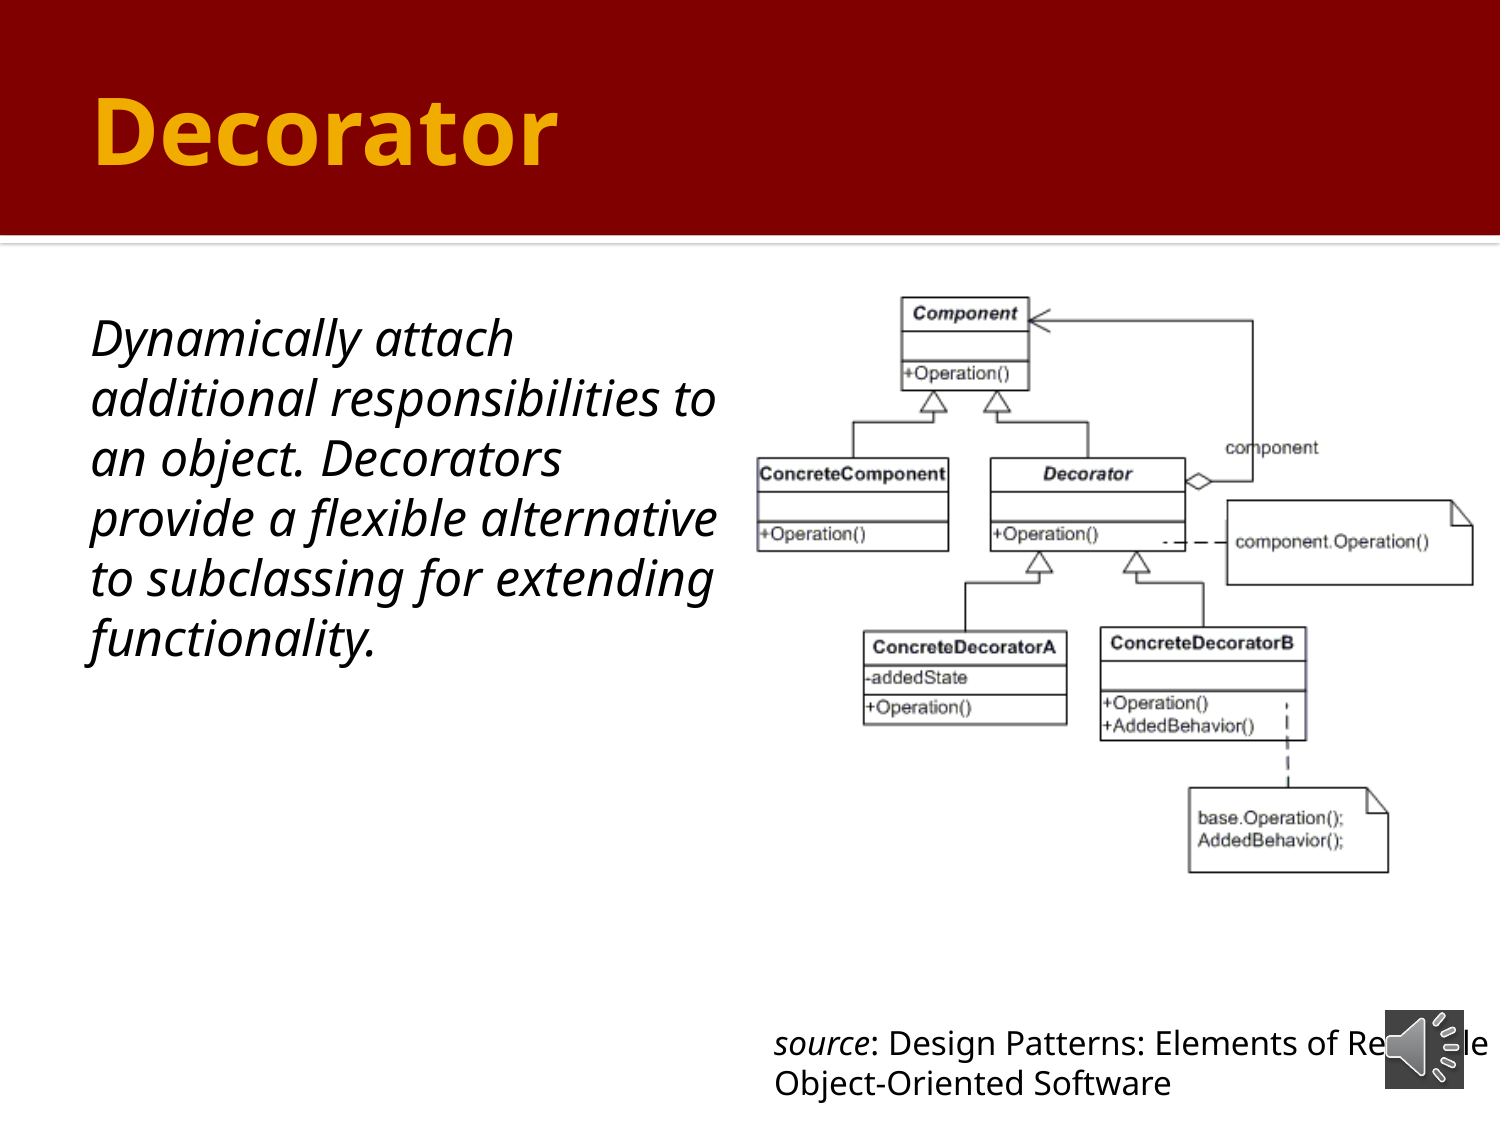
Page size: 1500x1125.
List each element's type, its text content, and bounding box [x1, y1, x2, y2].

list Dynamically attach additional responsibilities to an object. Decorators provide a flexible alternative to subclassing for extending functionality. [75, 291, 738, 1050]
text_box source: Design Patterns: Elements of Reusable Object-Oriented Software [759, 1015, 1500, 1110]
picture [1384, 1009, 1465, 1090]
title Decorator [75, 24, 1425, 231]
picture [750, 280, 1479, 882]
